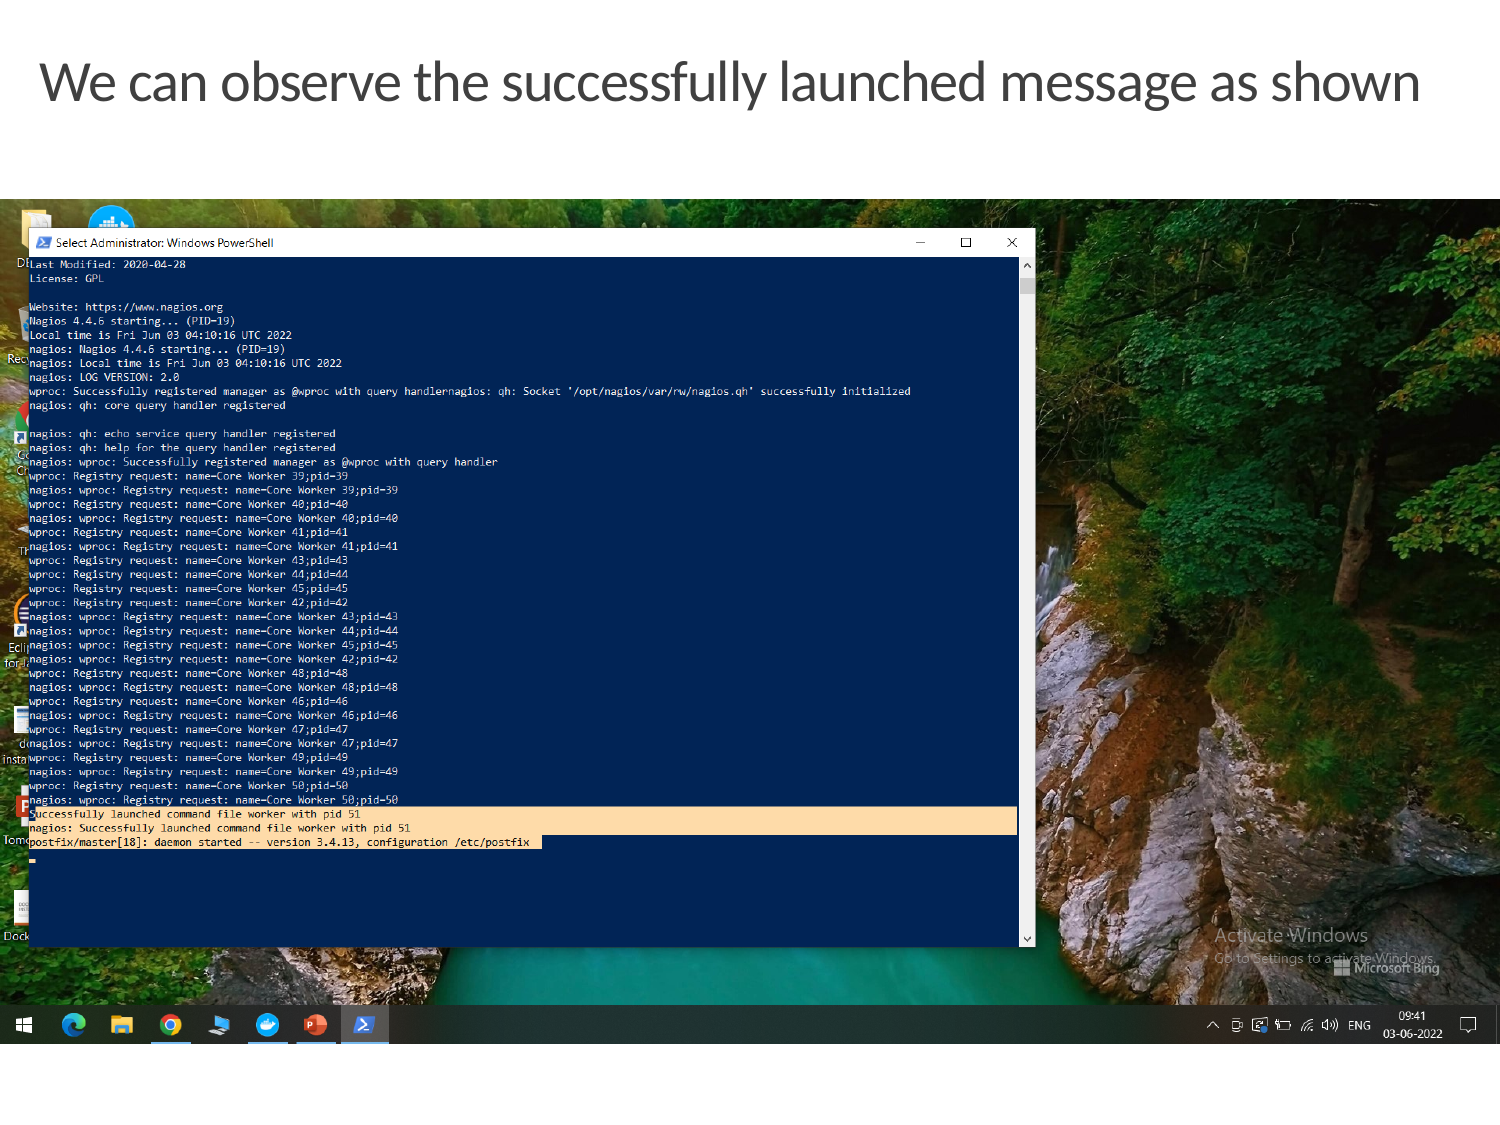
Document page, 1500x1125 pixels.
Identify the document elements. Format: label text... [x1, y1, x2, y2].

text_box We can observe the successfully launched message as shown [24, 47, 1475, 175]
picture [0, 199, 1500, 1044]
